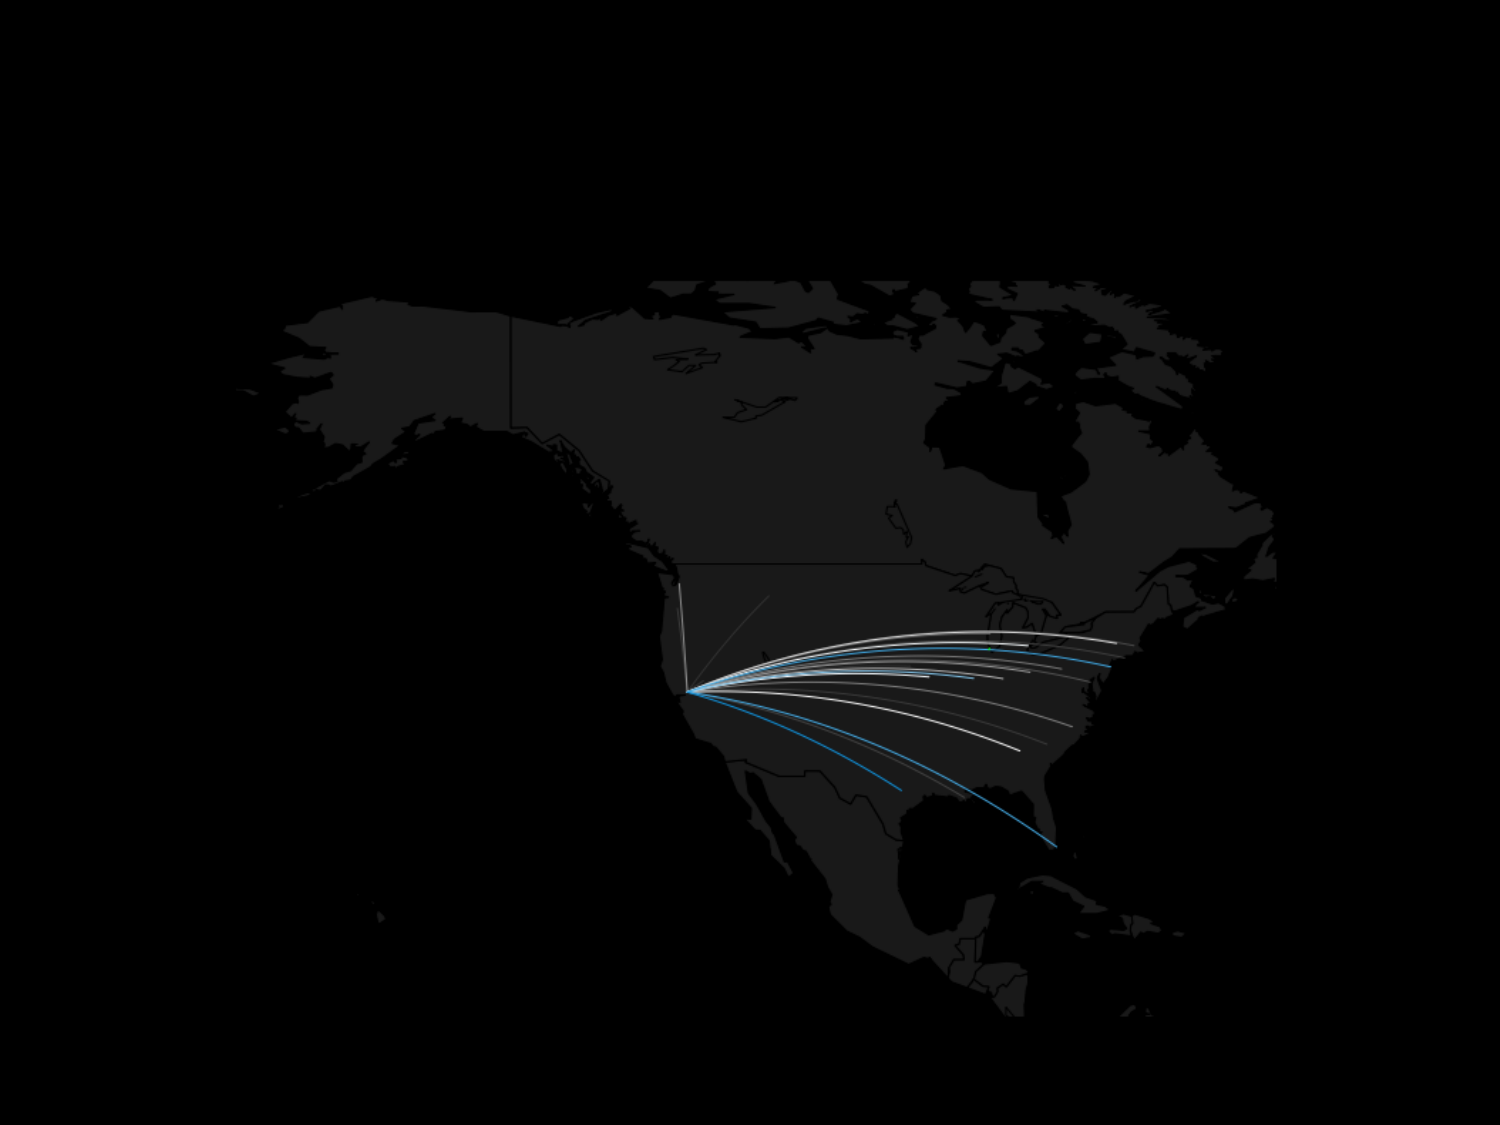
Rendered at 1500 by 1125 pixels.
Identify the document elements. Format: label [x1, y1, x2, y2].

picture [0, 170, 1500, 1125]
